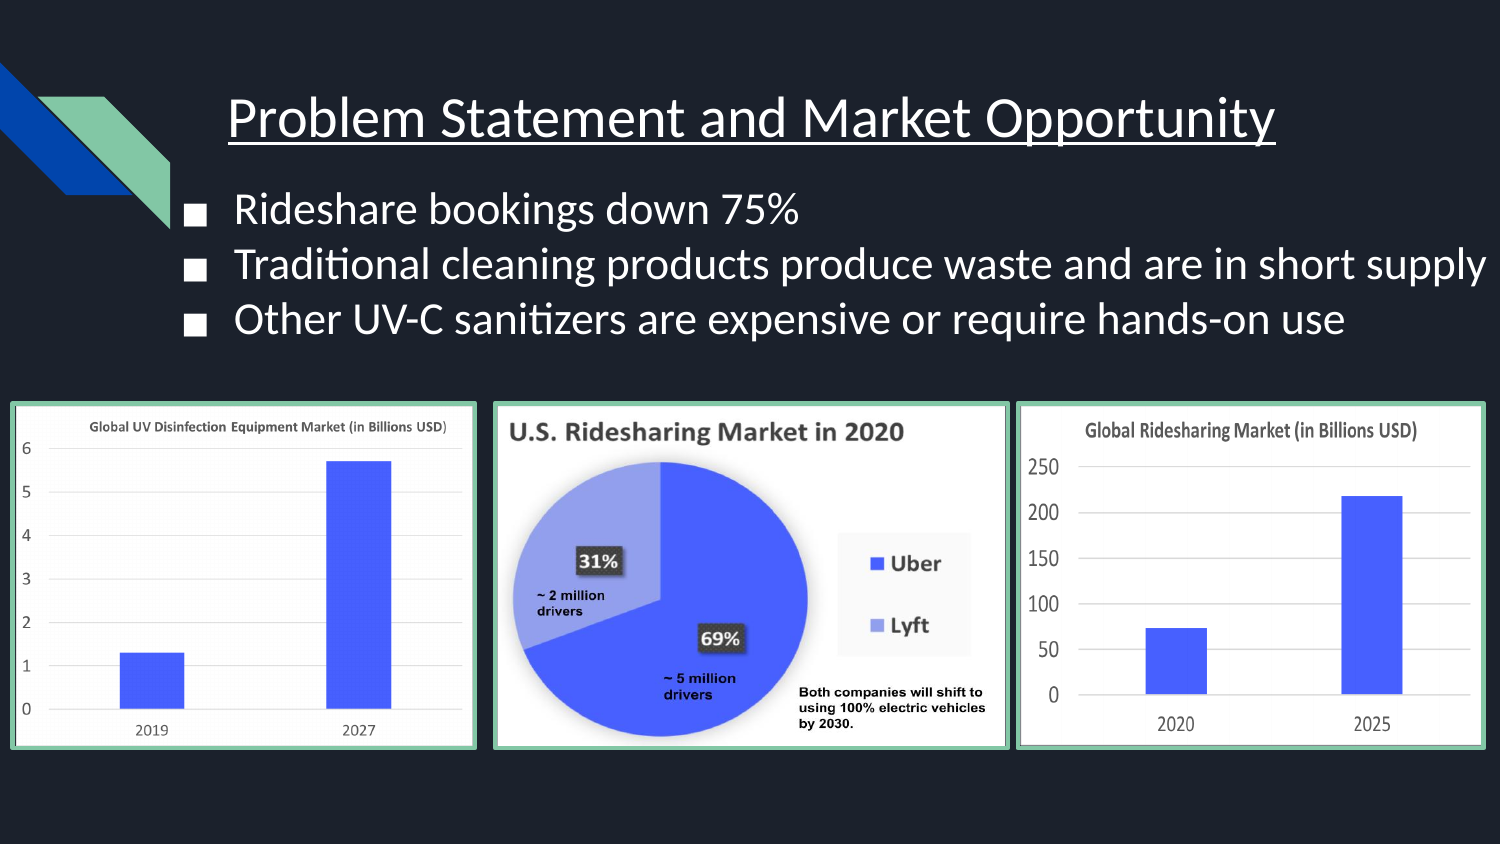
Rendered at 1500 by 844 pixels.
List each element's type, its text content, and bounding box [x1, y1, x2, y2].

picture [1019, 405, 1482, 746]
list Rideshare bookings down 75% Traditional cleaning products produce waste and are in short supply Other UV-C sanitizers are expensive or require hands-on use [162, 163, 1500, 394]
title Problem Statement and Market Opportunity [212, 64, 1368, 163]
picture [496, 405, 1006, 746]
picture [14, 405, 473, 746]
